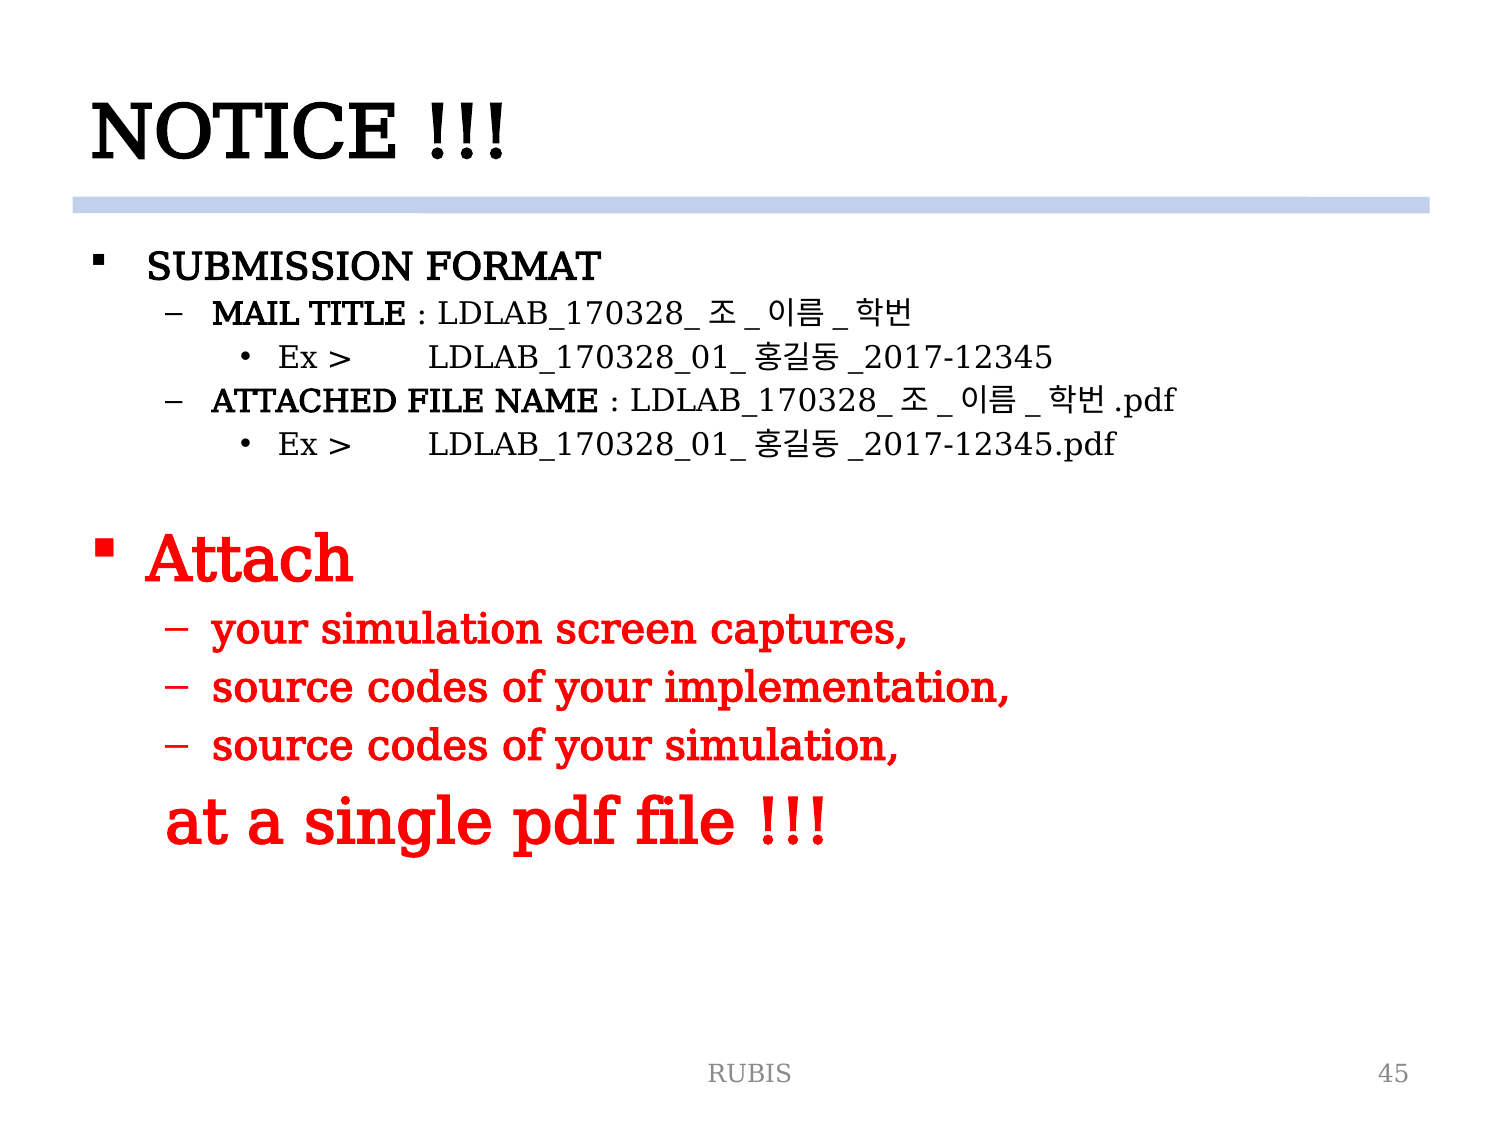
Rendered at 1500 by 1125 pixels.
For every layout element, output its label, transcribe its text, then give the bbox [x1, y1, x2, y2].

title NOTICE !!! [75, 45, 1425, 211]
list SUBMISSION FORMAT MAIL TITLE : LDLAB_170328_조_이름_학번 Ex > LDLAB_170328_01_홍길동_2017-12345 ATTACHED FILE NAME : LDLAB_170328_조_이름_학번.pdf Ex > LDLAB_170328_01_홍길동_2017-12345.pdf Attach your simulation screen captures, source codes of your implementation, source codes of your simulation, at a single pdf file !!! [75, 234, 1425, 1020]
footer RUBIS [512, 1042, 988, 1103]
slide_number 45 [1074, 1042, 1425, 1103]
